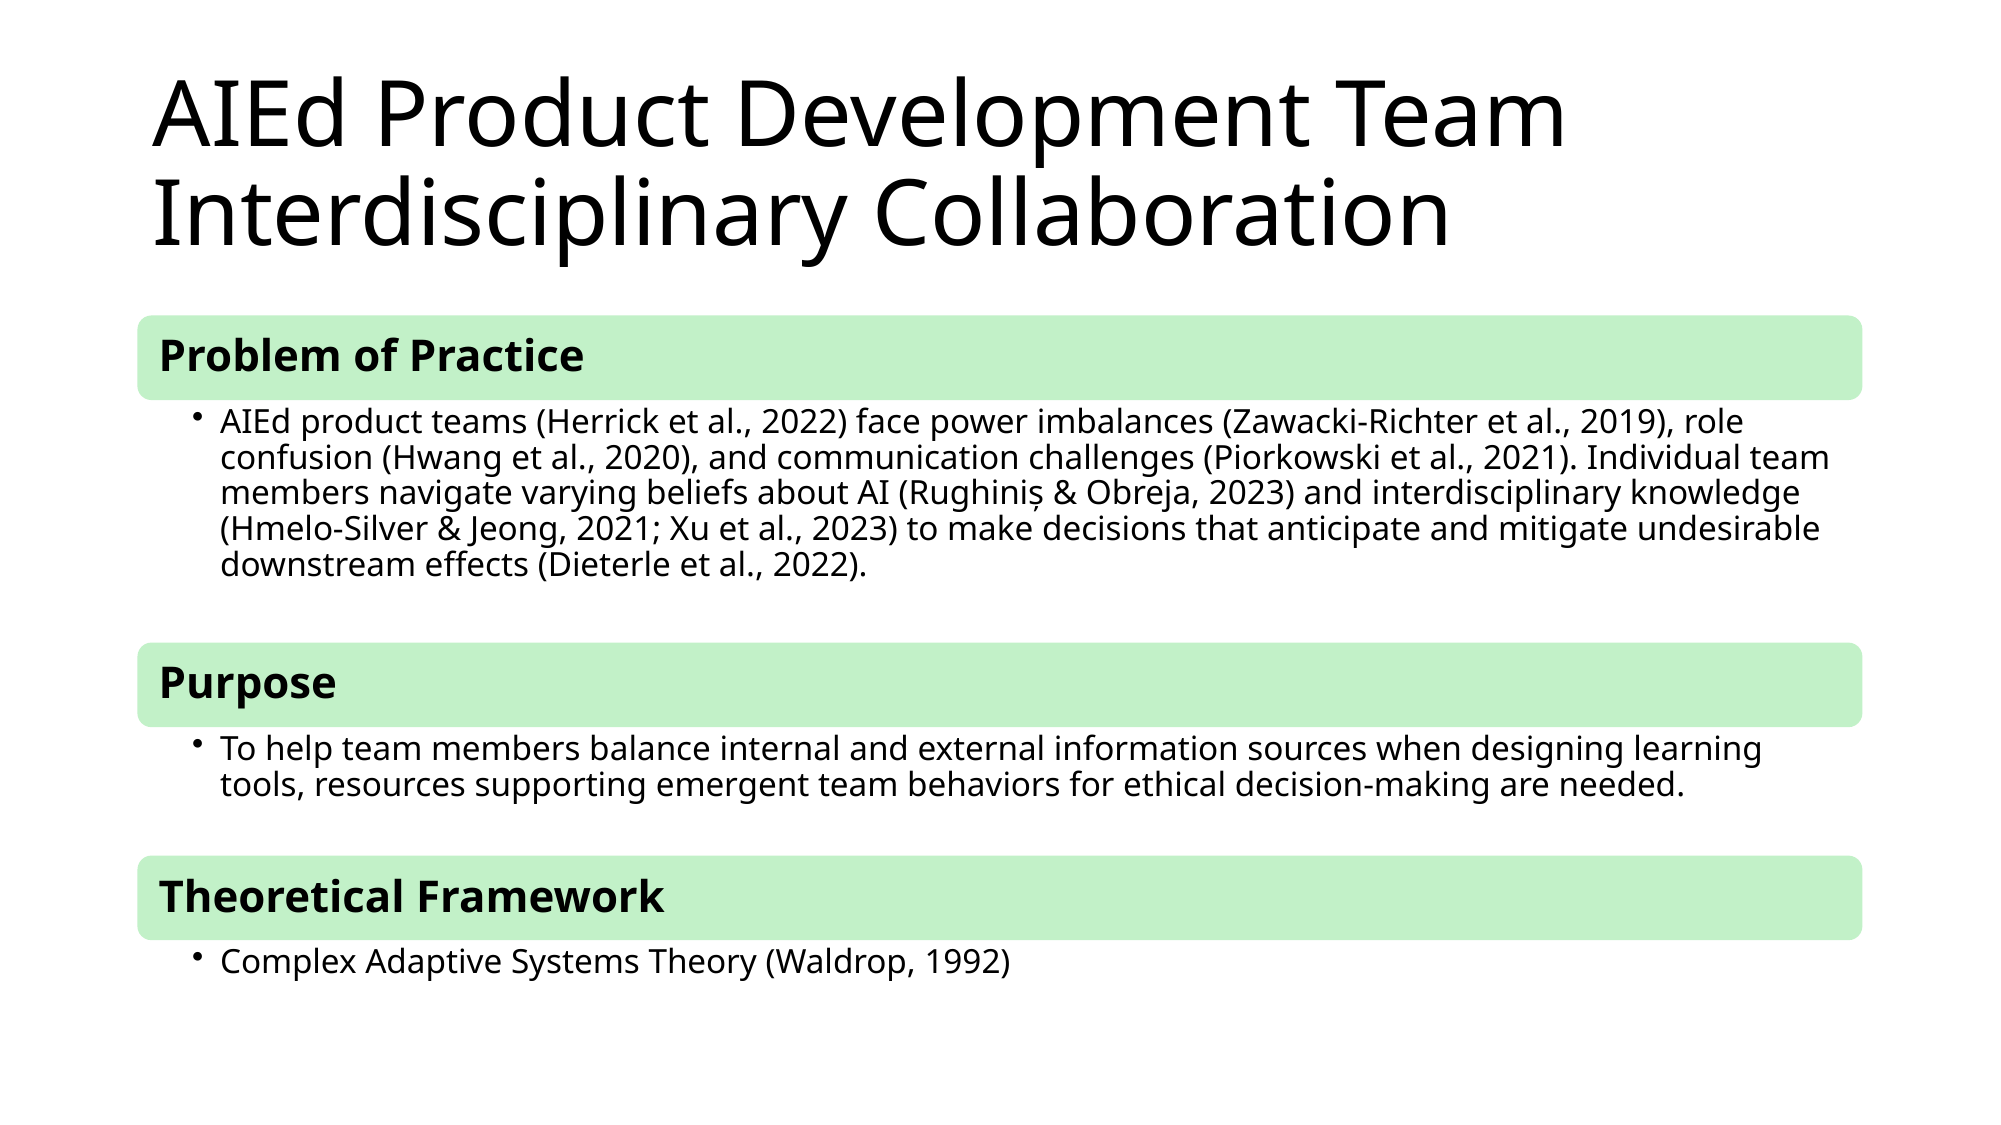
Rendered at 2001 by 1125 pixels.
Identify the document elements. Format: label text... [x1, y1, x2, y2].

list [136, 298, 1863, 1014]
title AIEd Product Development Team Interdisciplinary Collaboration [137, 59, 1863, 278]
